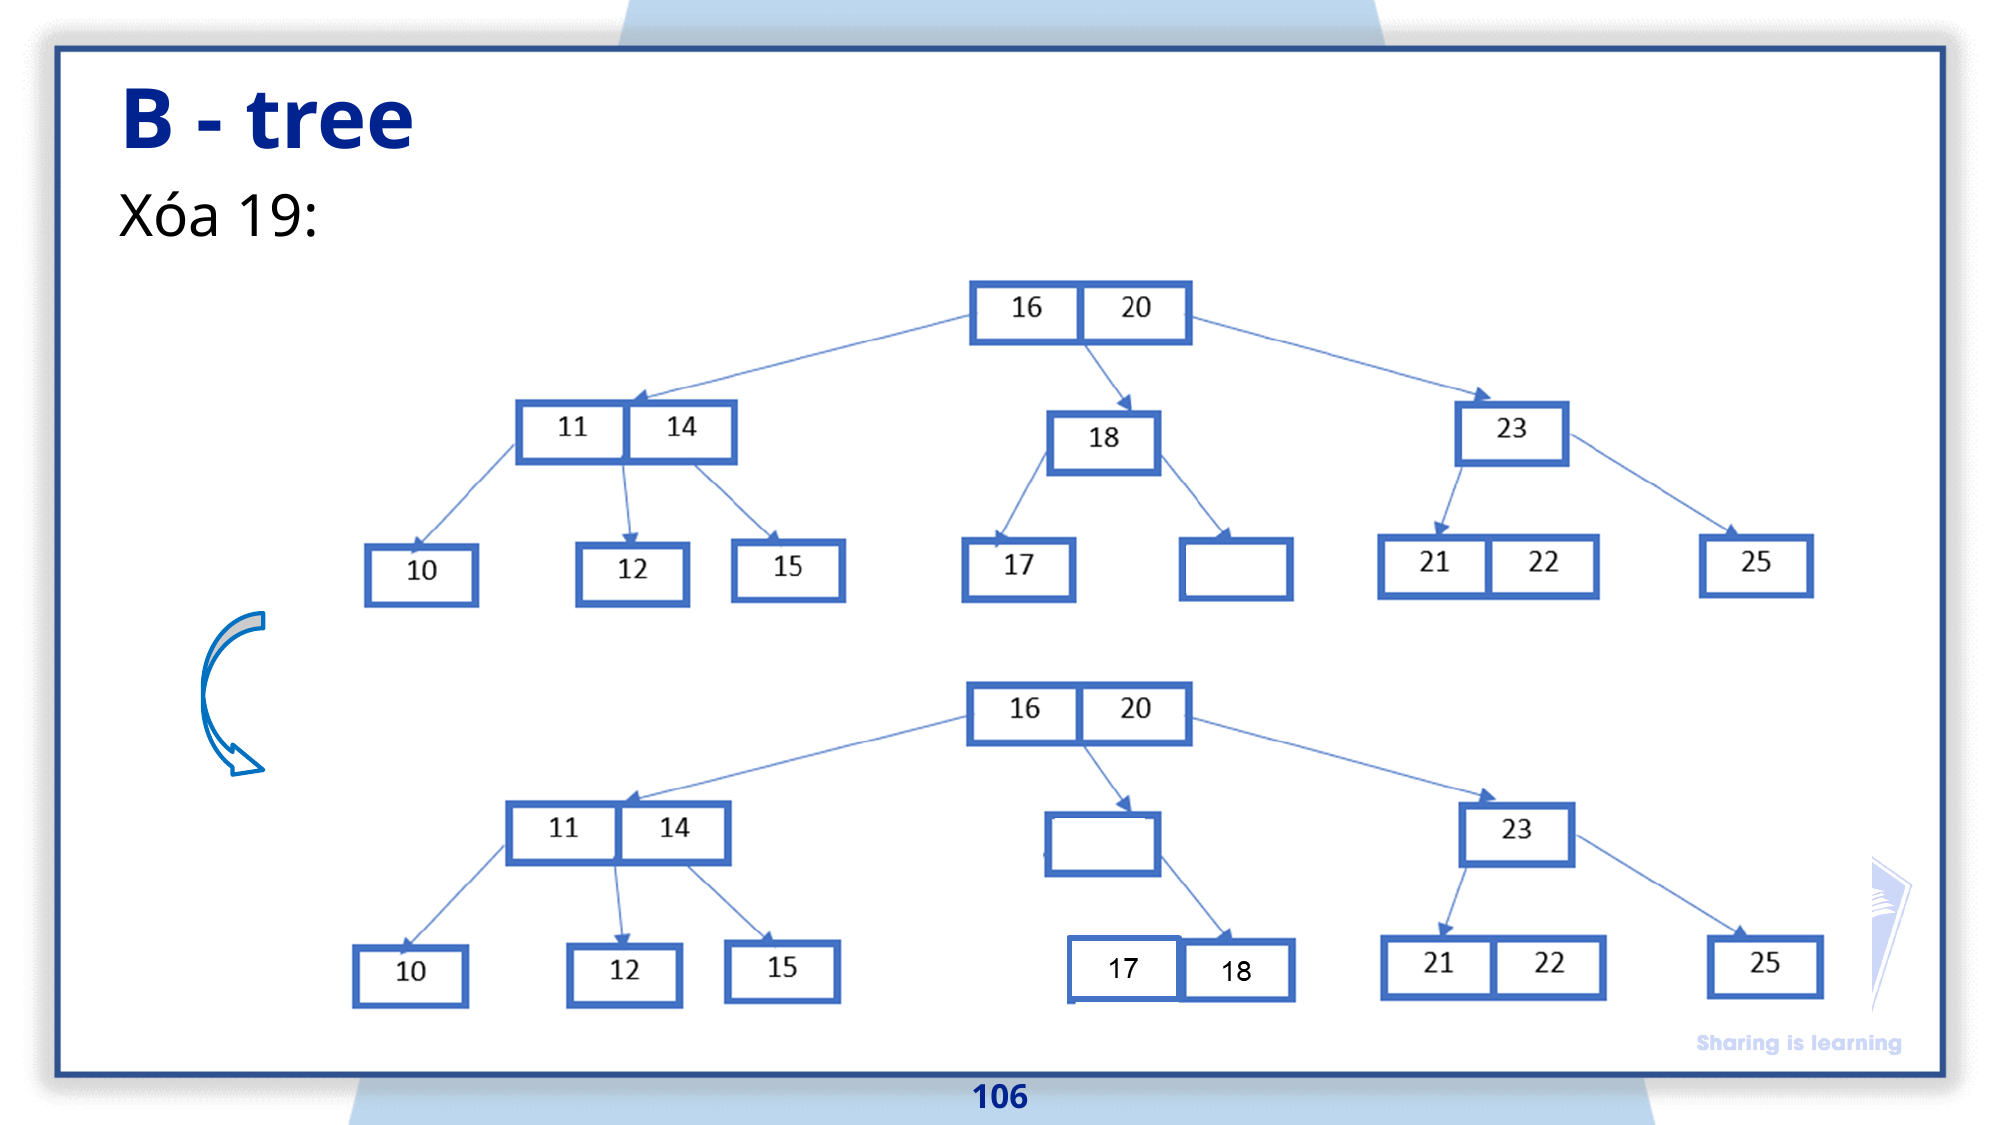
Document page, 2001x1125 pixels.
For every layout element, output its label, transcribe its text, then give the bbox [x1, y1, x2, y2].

picture [0, 0, 2001, 1125]
text_box [200, 611, 266, 777]
slide_number 106 [774, 1070, 1225, 1125]
text_box Xóa 19: [104, 170, 1896, 256]
title B - tree [104, 54, 1896, 170]
